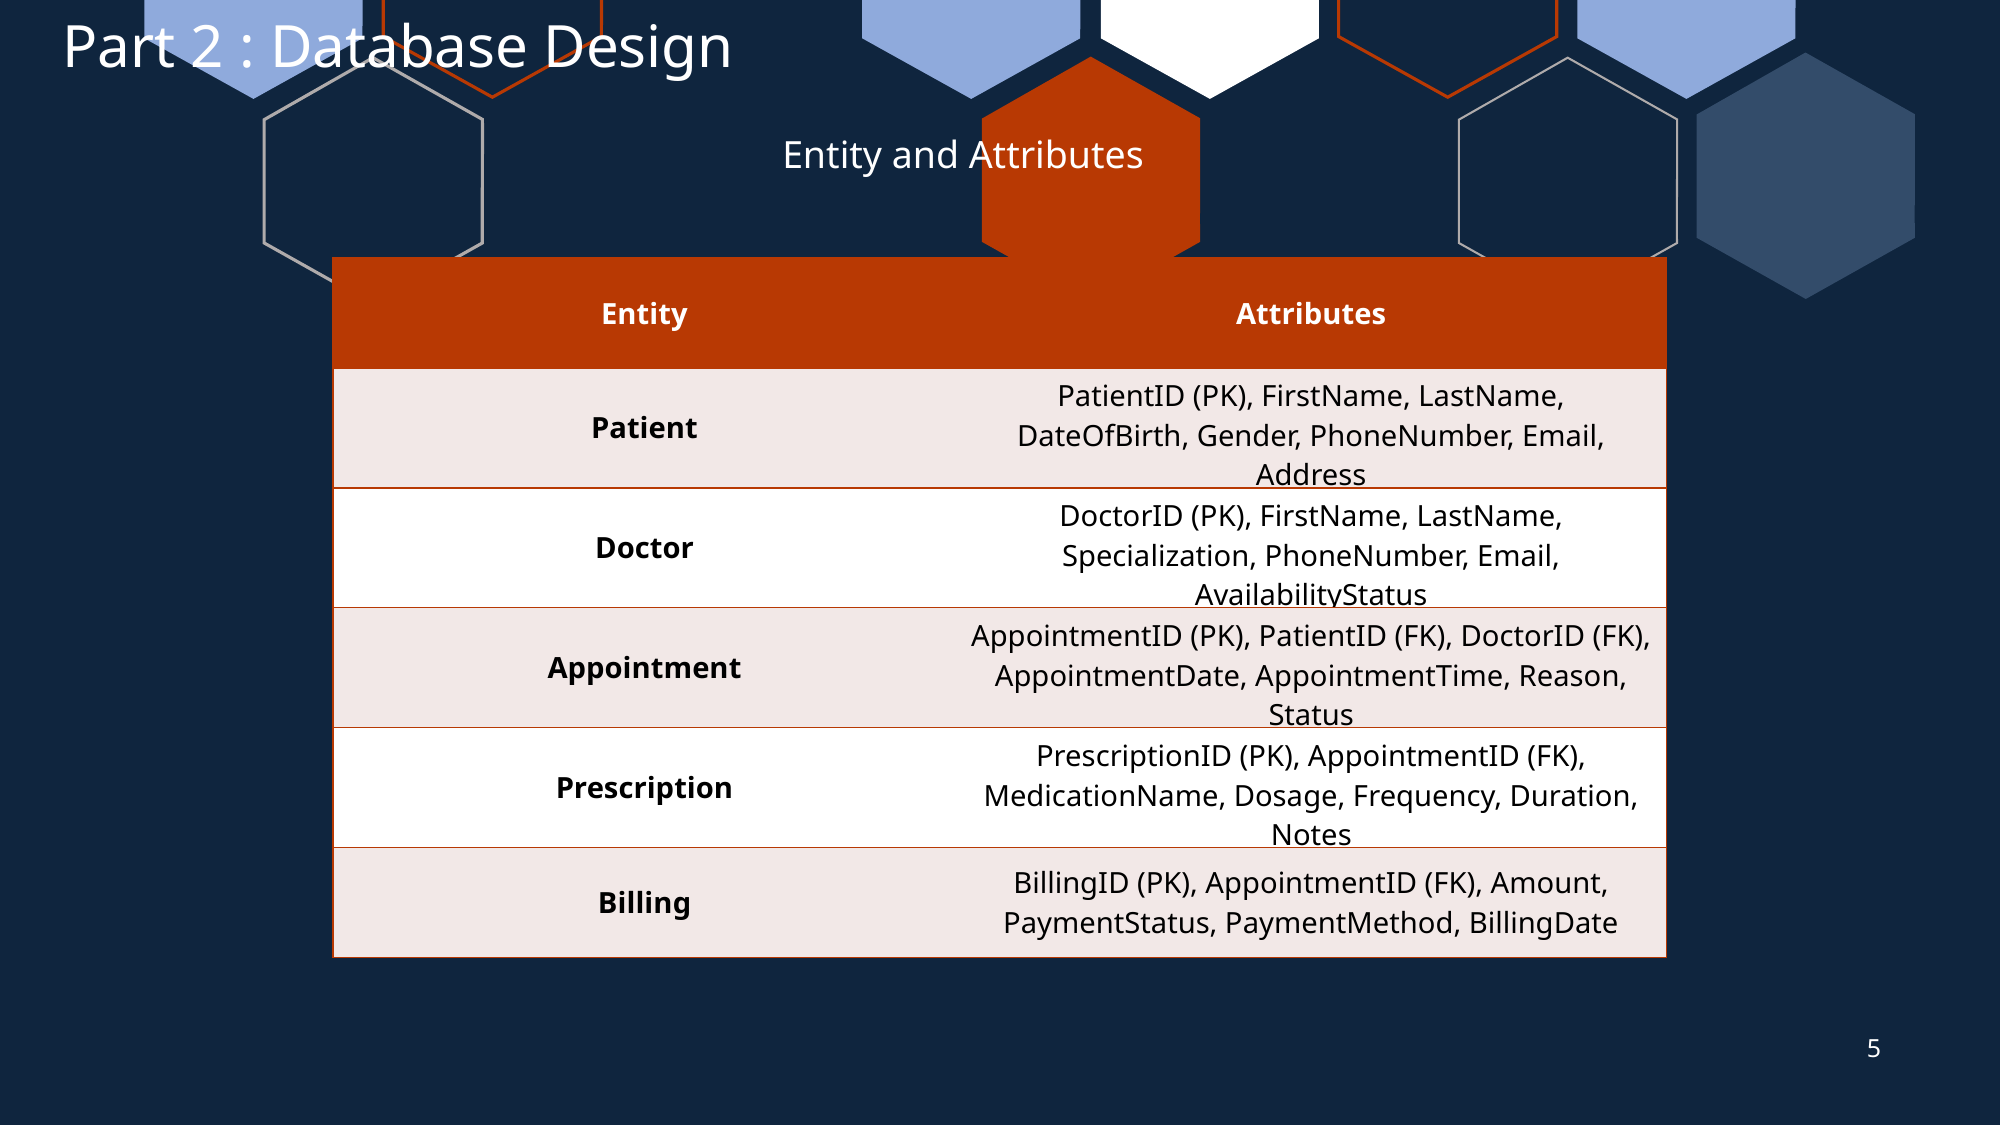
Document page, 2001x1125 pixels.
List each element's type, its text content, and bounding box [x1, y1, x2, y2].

table_cell BillingID (PK), AppointmentID (FK), Amount, PaymentStatus, PaymentMethod, BillingDate [956, 848, 1666, 957]
text_box Entity and Attributes [387, 124, 1540, 184]
table_cell PrescriptionID (PK), AppointmentID (FK), MedicationName, Dosage, Frequency, Duration, Notes [956, 728, 1666, 847]
table_header Attributes [956, 259, 1666, 367]
table_cell Appointment [334, 608, 956, 727]
table_cell Billing [334, 848, 956, 957]
table_cell Patient [334, 369, 956, 487]
table_cell Doctor [334, 489, 956, 607]
text_box Part 2 : Database Design [0, 2, 797, 87]
table_header Entity [334, 259, 956, 367]
slide_number 5 [1836, 1020, 1912, 1080]
table_cell DoctorID (PK), FirstName, LastName, Specialization, PhoneNumber, Email, AvailabilityStatus [956, 489, 1666, 607]
table_cell PatientID (PK), FirstName, LastName, DateOfBirth, Gender, PhoneNumber, Email, Address [956, 369, 1666, 487]
table_cell Prescription [334, 728, 956, 847]
table_cell AppointmentID (PK), PatientID (FK), DoctorID (FK), AppointmentDate, AppointmentTime, Reason, Status [956, 608, 1666, 727]
